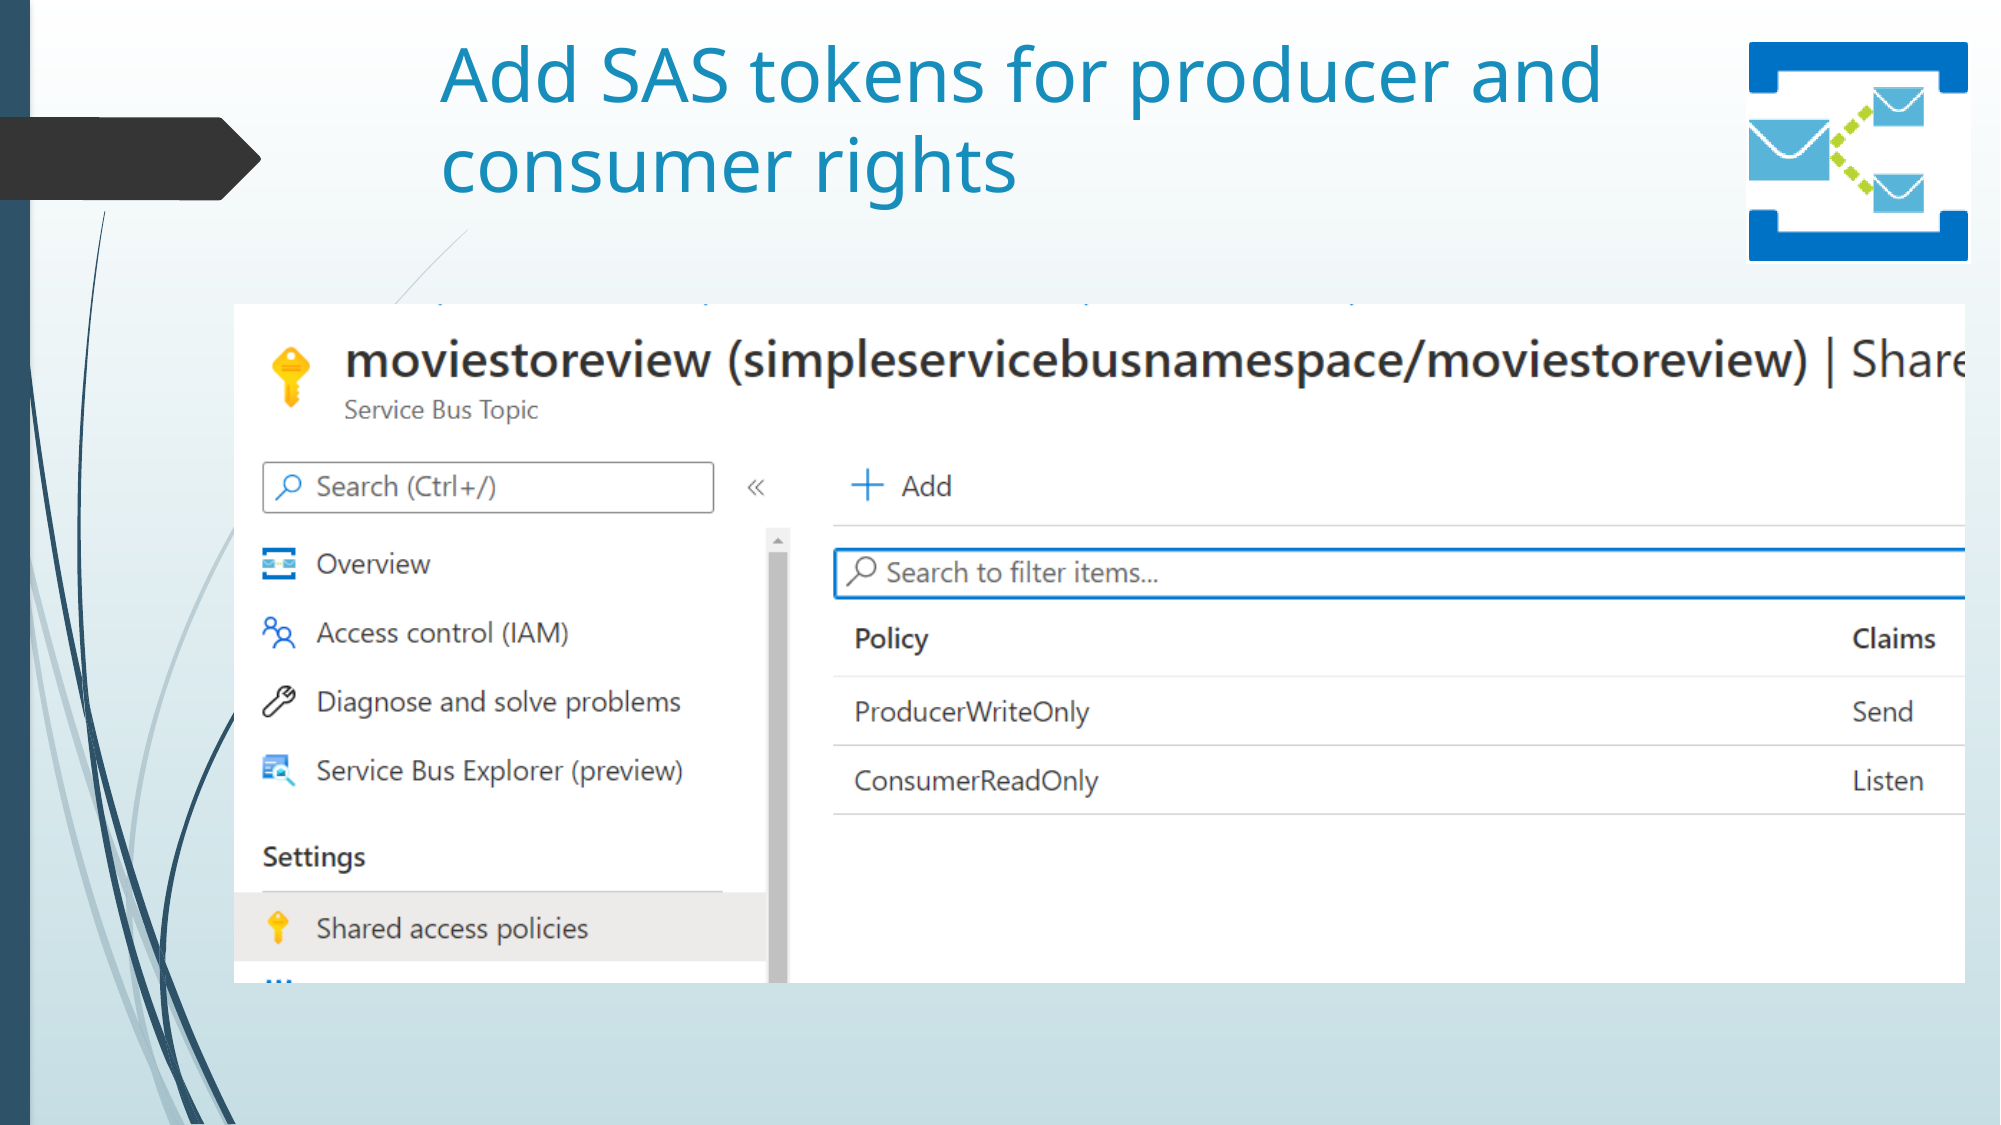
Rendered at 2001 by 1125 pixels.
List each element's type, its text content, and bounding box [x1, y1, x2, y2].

picture [1746, 38, 1971, 264]
title Add SAS tokens for producer and consumer rights [425, 20, 1888, 231]
picture [234, 304, 1965, 983]
